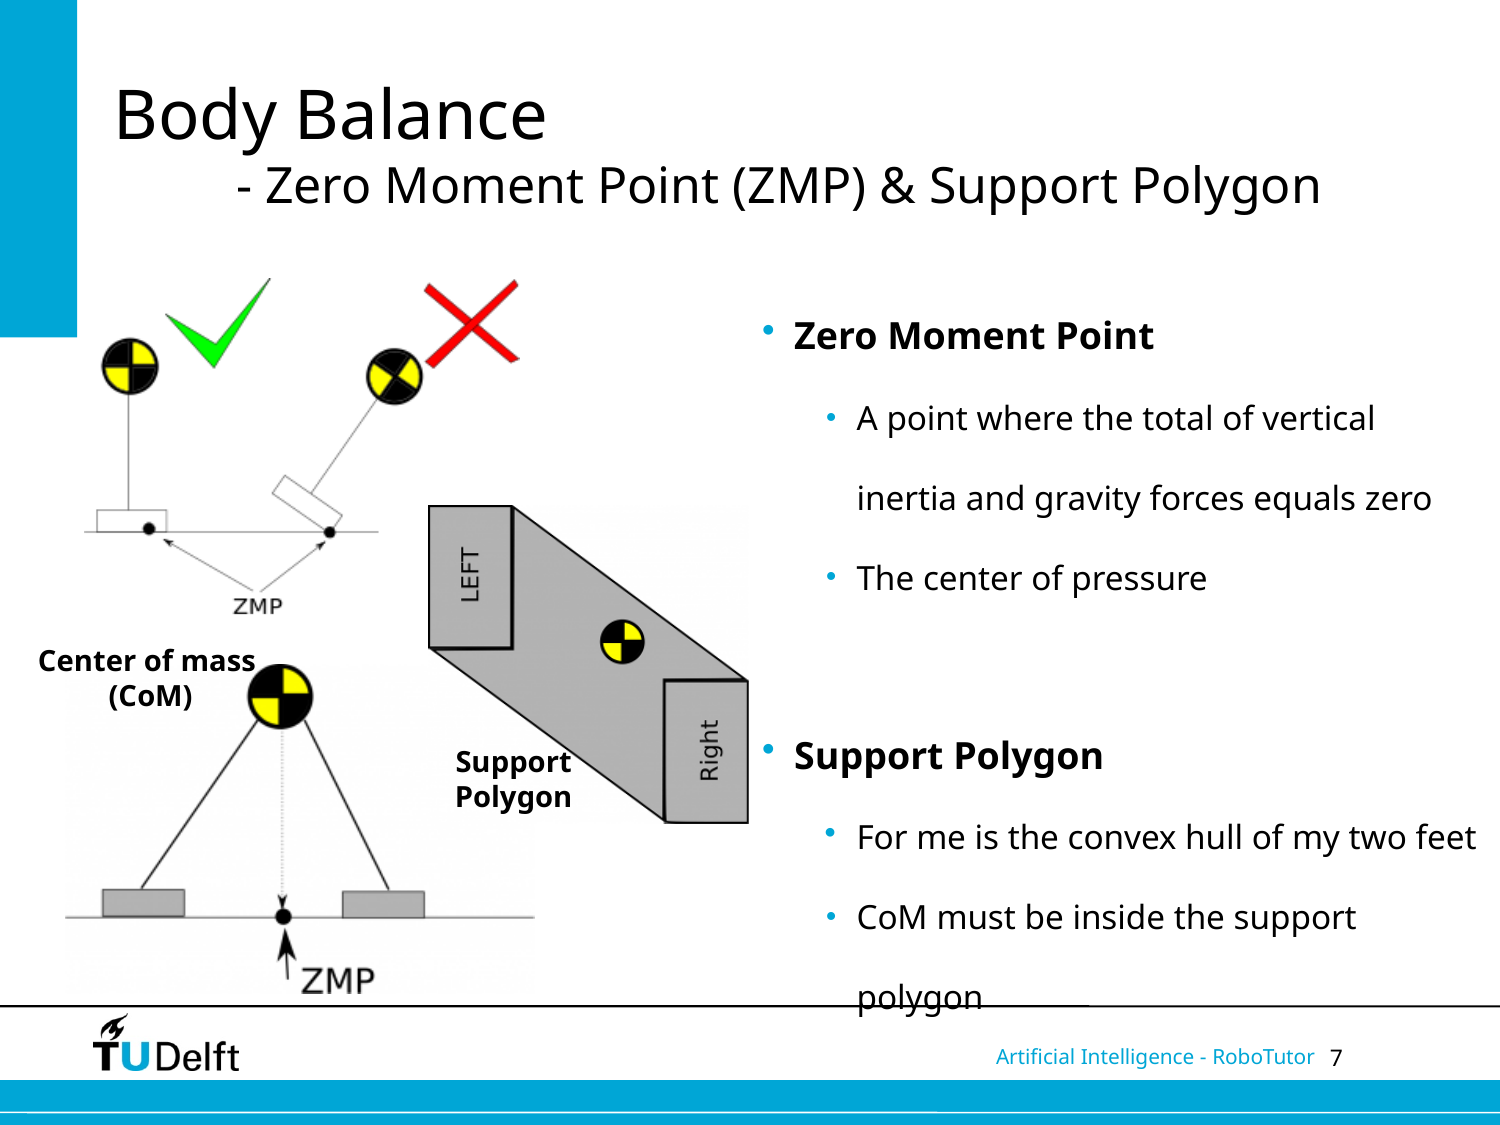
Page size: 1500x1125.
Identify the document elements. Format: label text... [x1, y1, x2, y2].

title Body Balance - Zero Moment Point (ZMP) & Support Polygon [95, 71, 1430, 242]
list Zero Moment Point A point where the total of vertical inertia and gravity forces equals zero The center of pressure Support Polygon For me is the convex hull of my two feet CoM must be inside the support polygon [762, 267, 1481, 959]
picture [84, 278, 749, 824]
picture [65, 664, 535, 995]
text_box Center of mass (CoM) [22, 635, 279, 720]
picture [93, 1013, 239, 1071]
